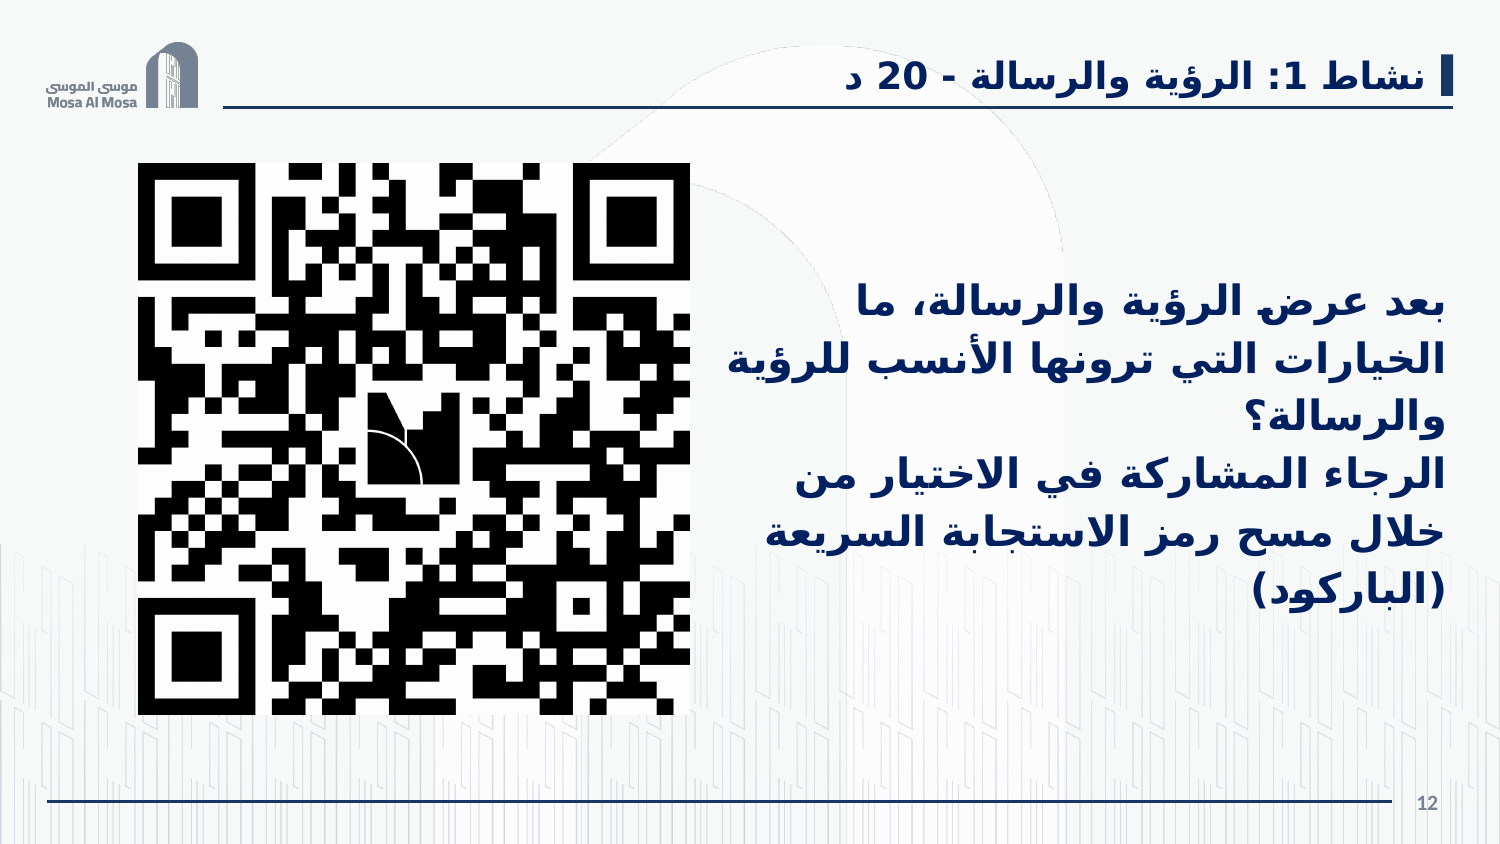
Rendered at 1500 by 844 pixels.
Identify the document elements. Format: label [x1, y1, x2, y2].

picture [0, 109, 1500, 844]
text_box [662, 52, 1454, 96]
slide_number [1368, 783, 1454, 821]
text_box [690, 260, 1463, 618]
picture [46, 42, 198, 108]
picture [436, 45, 1064, 106]
